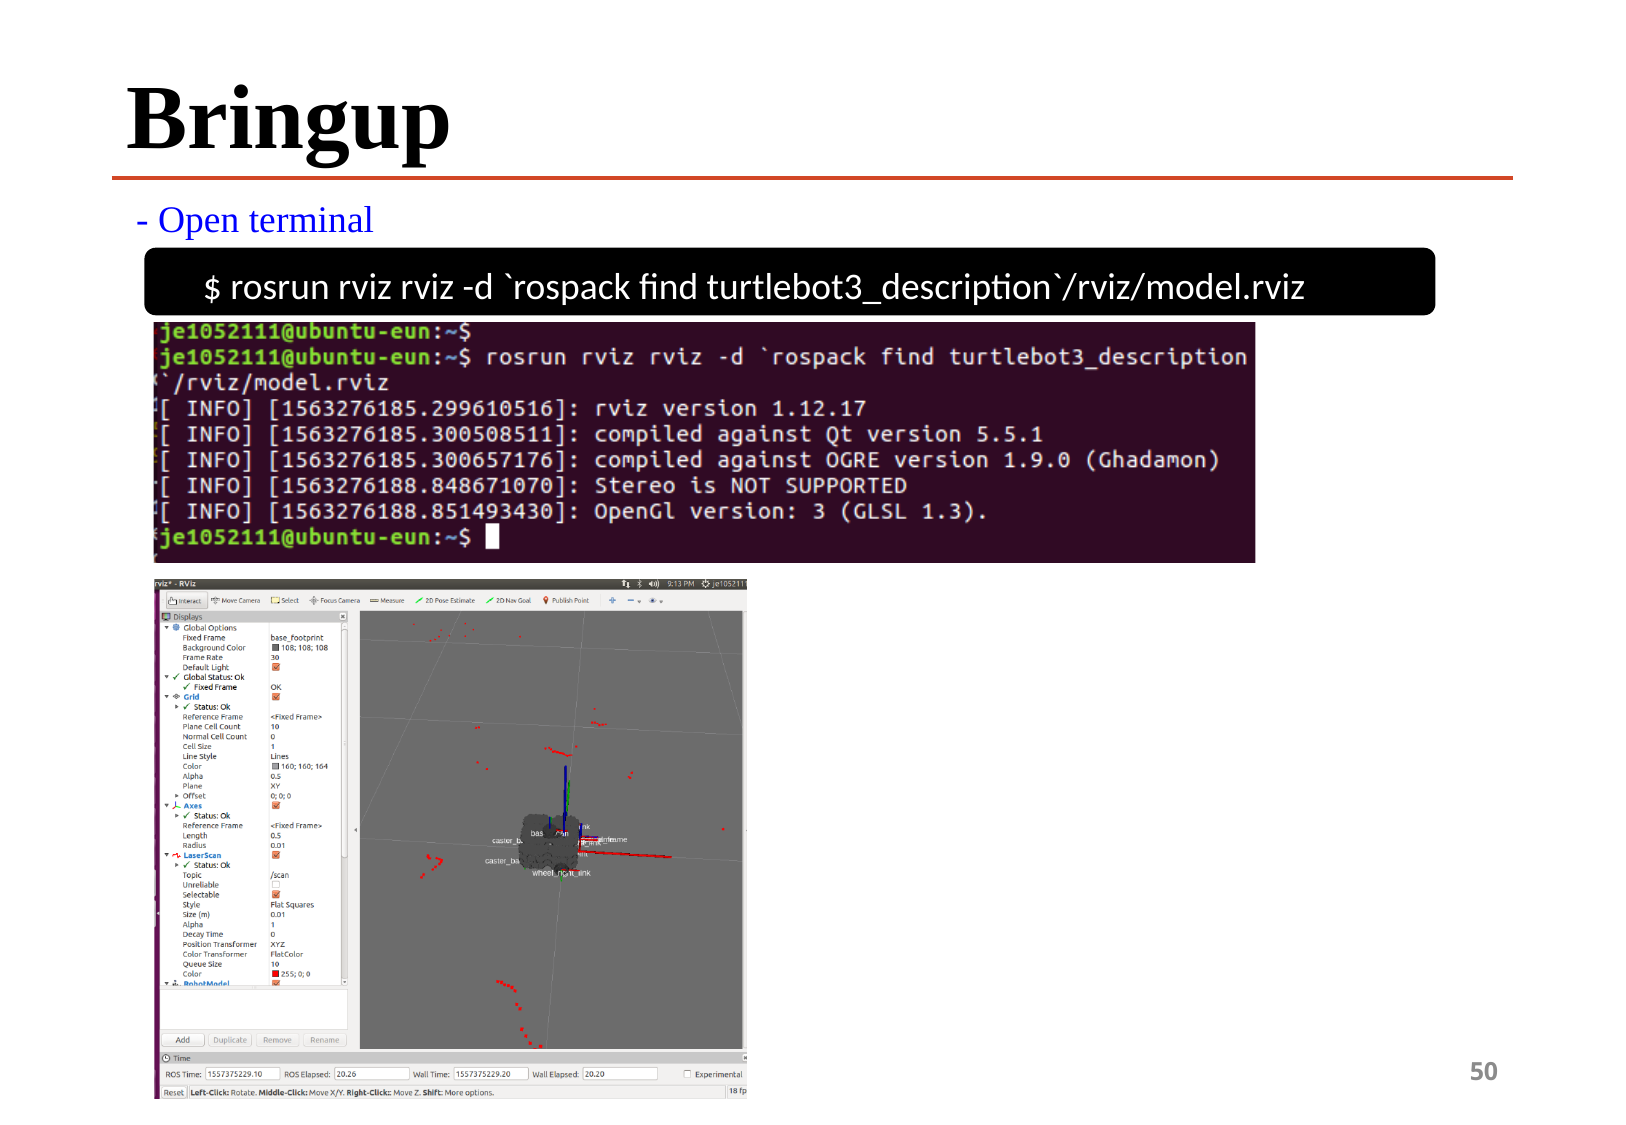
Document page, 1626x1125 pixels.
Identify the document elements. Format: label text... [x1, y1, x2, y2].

list - Open terminal [111, 187, 1514, 995]
picture [153, 322, 1256, 563]
title Bringup [111, 59, 1514, 179]
text_box [184, 316, 223, 322]
slide_number 32 [1433, 1042, 1514, 1103]
picture [154, 579, 747, 1099]
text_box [144, 247, 1436, 316]
